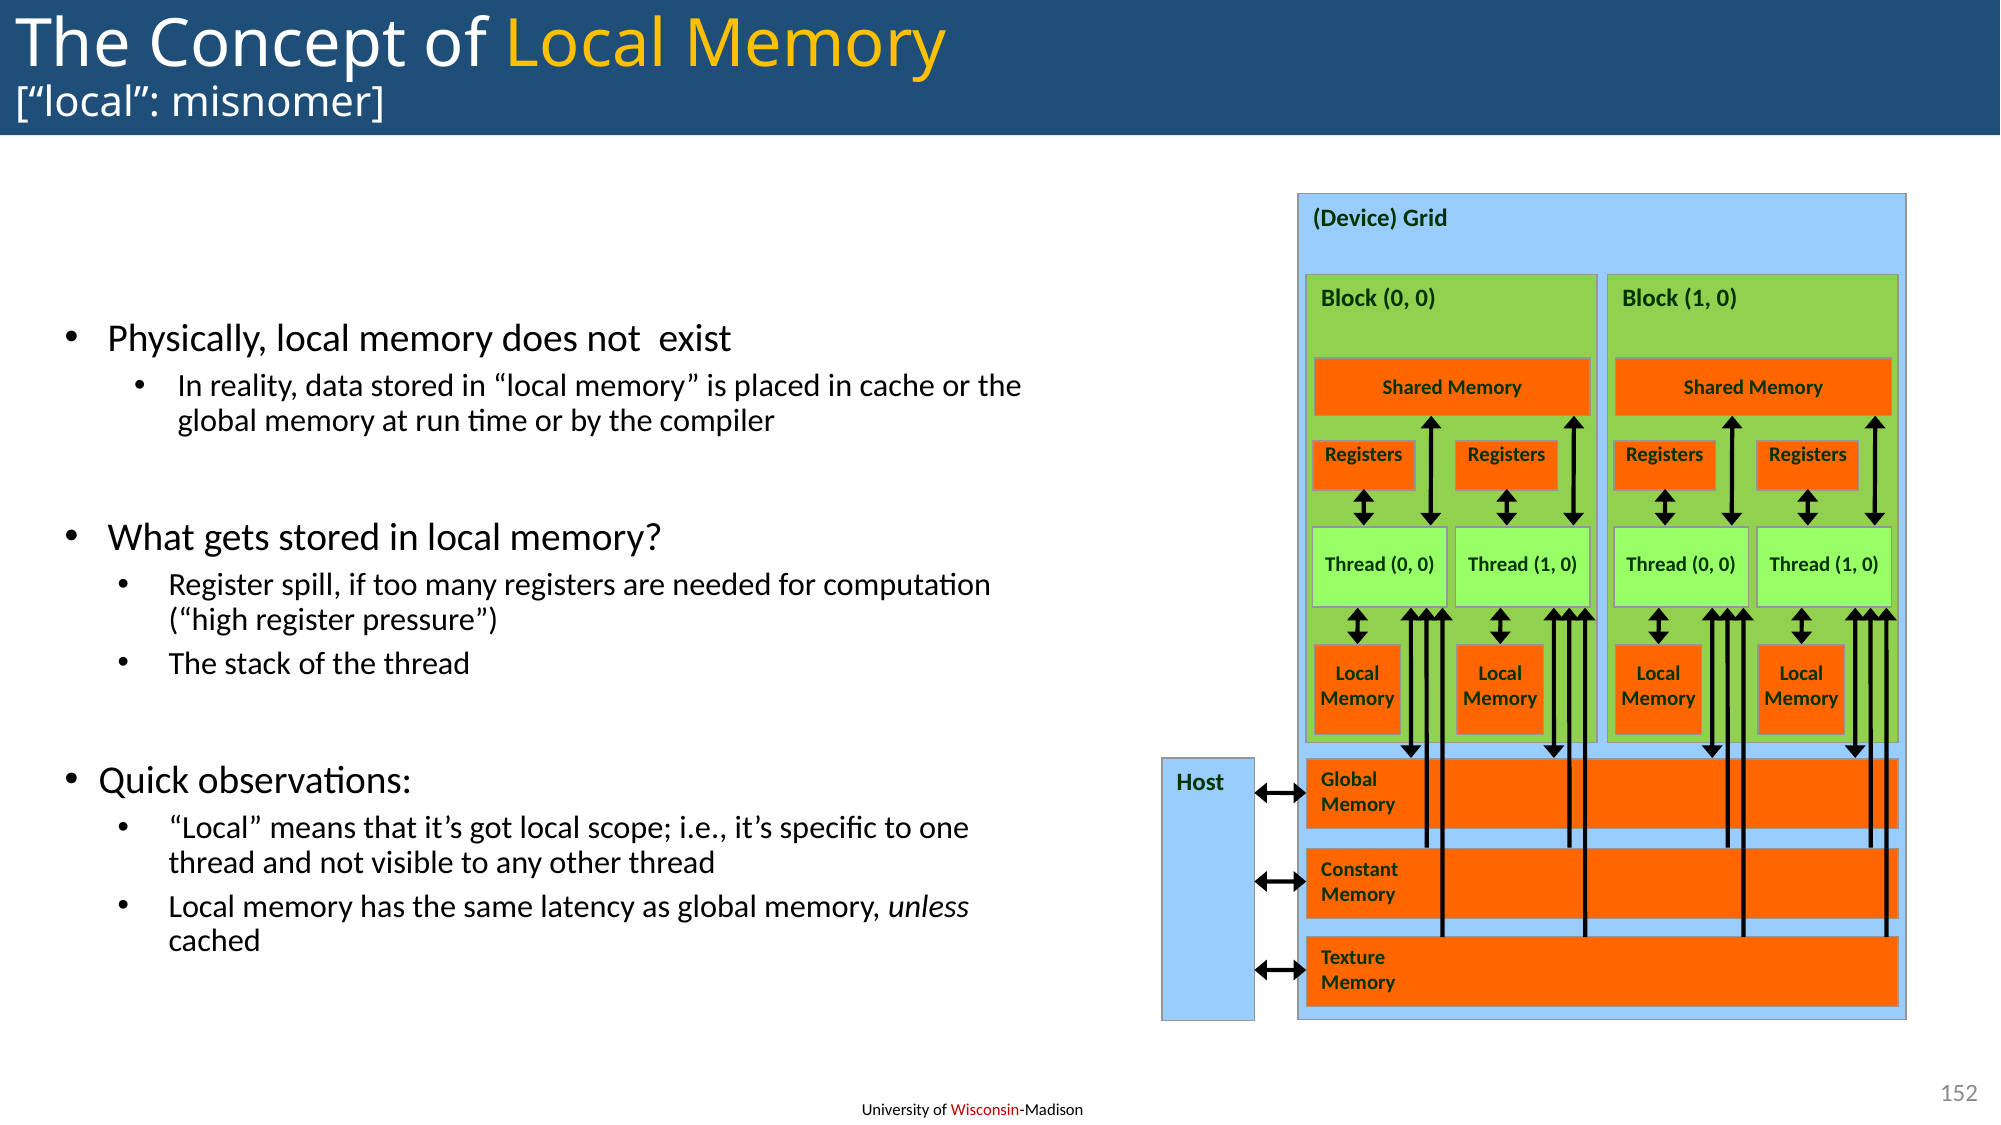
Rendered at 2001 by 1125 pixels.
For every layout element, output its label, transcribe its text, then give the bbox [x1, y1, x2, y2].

title The Concept of Local Memory [“local”: misnomer] [0, 0, 2000, 136]
slide_number 152 [1879, 1069, 1994, 1114]
list Physically, local memory does not exist In reality, data stored in “local memory” is placed in cache or the global memory at run time or by the compiler What gets stored in local memory? Register spill, if too many registers are needed for computation (“high register pressure”) The stack of the thread Quick observations: “Local” means that it’s got local scope; i.e., it’s specific to one thread and not visible to any other thread Local memory has the same latency as global memory, unless cached [49, 244, 1051, 1008]
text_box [1161, 192, 1907, 1021]
